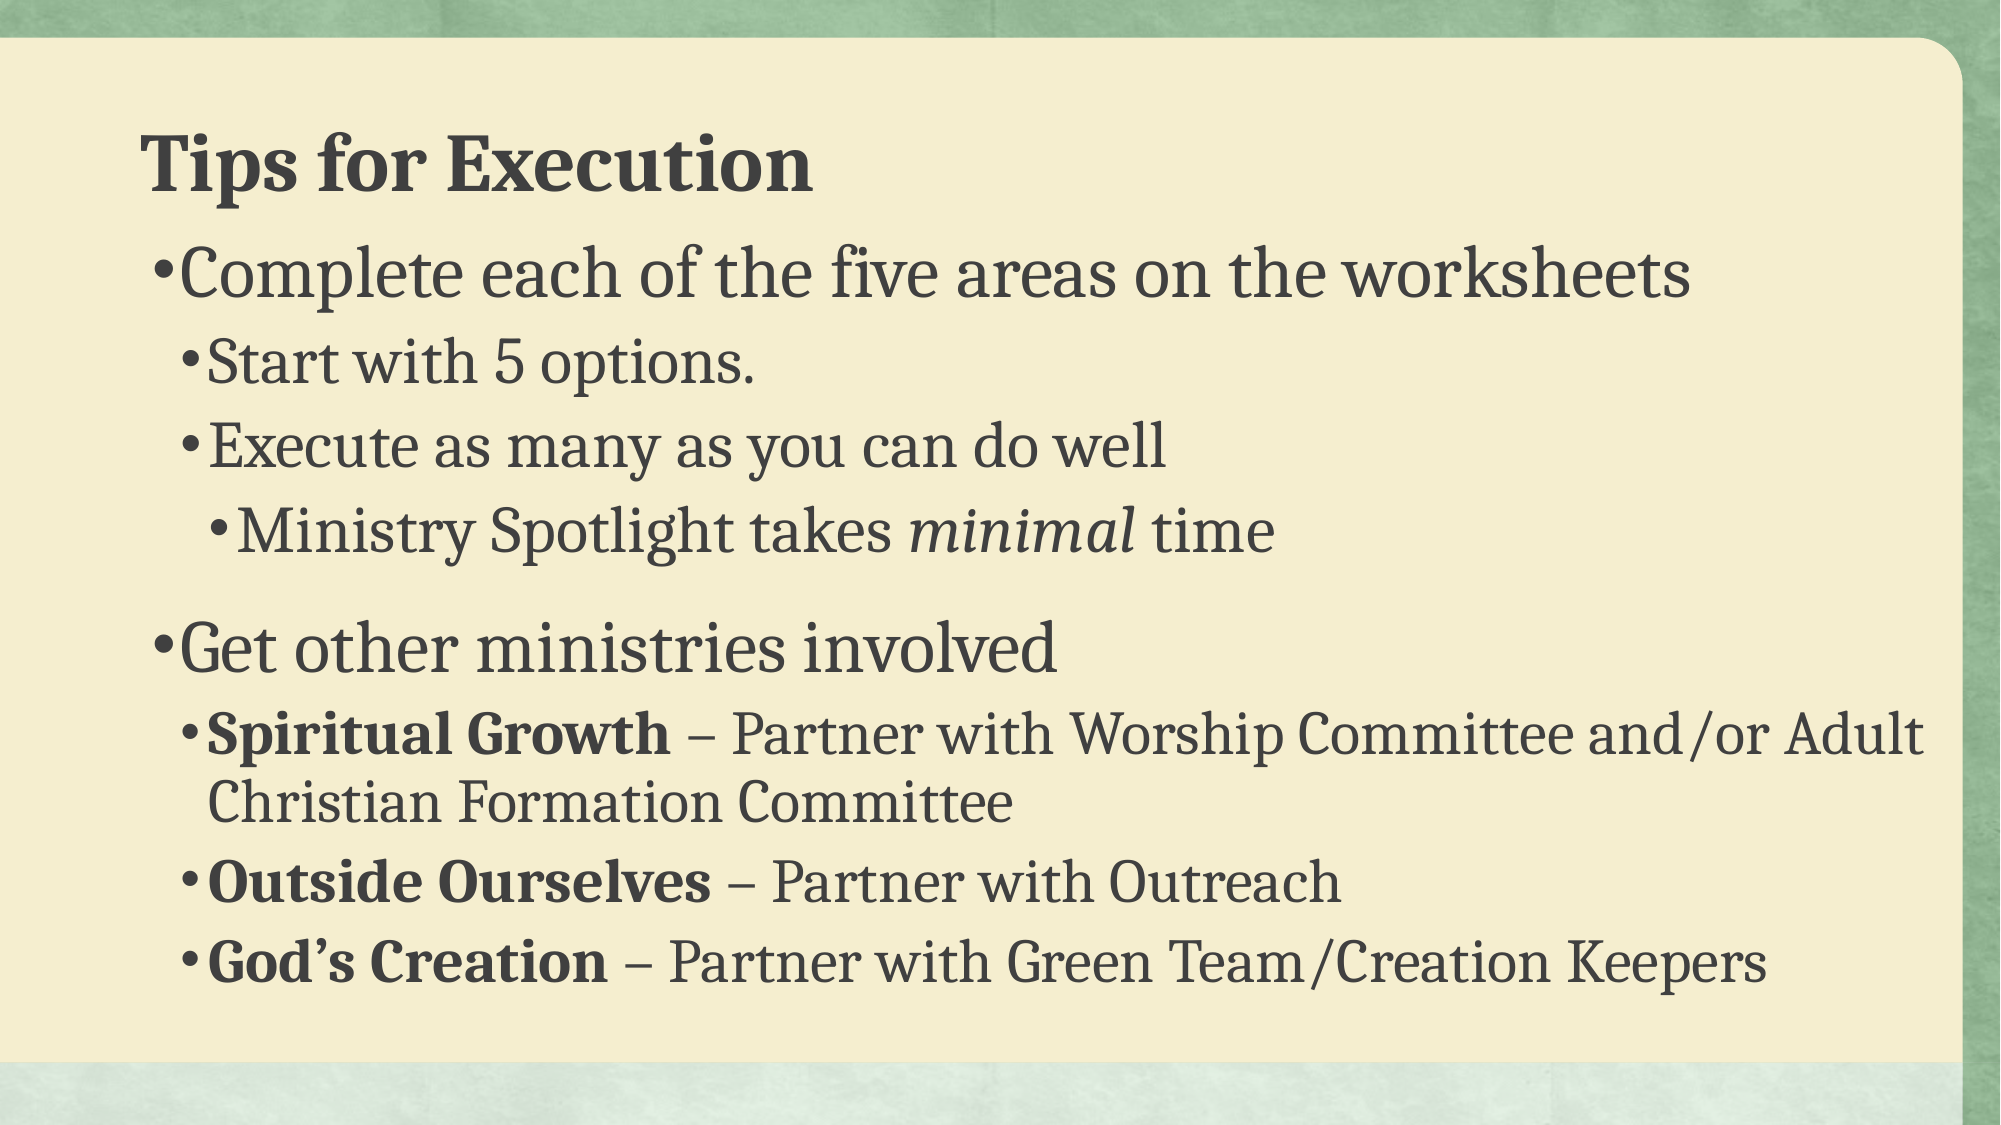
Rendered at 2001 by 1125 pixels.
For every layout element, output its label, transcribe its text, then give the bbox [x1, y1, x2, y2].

title Tips for Execution [125, 112, 1838, 250]
text_box Complete each of the five areas on the worksheets Start with 5 options. Execute as many as you can do well Ministry Spotlight takes minimal time Get other ministries involved Spiritual Growth – Partner with Worship Committee and/or Adult Christian Formation Committee Outside Ourselves – Partner with Outreach God’s Creation – Partner with Green Team/Creation Keepers [137, 224, 1950, 1000]
